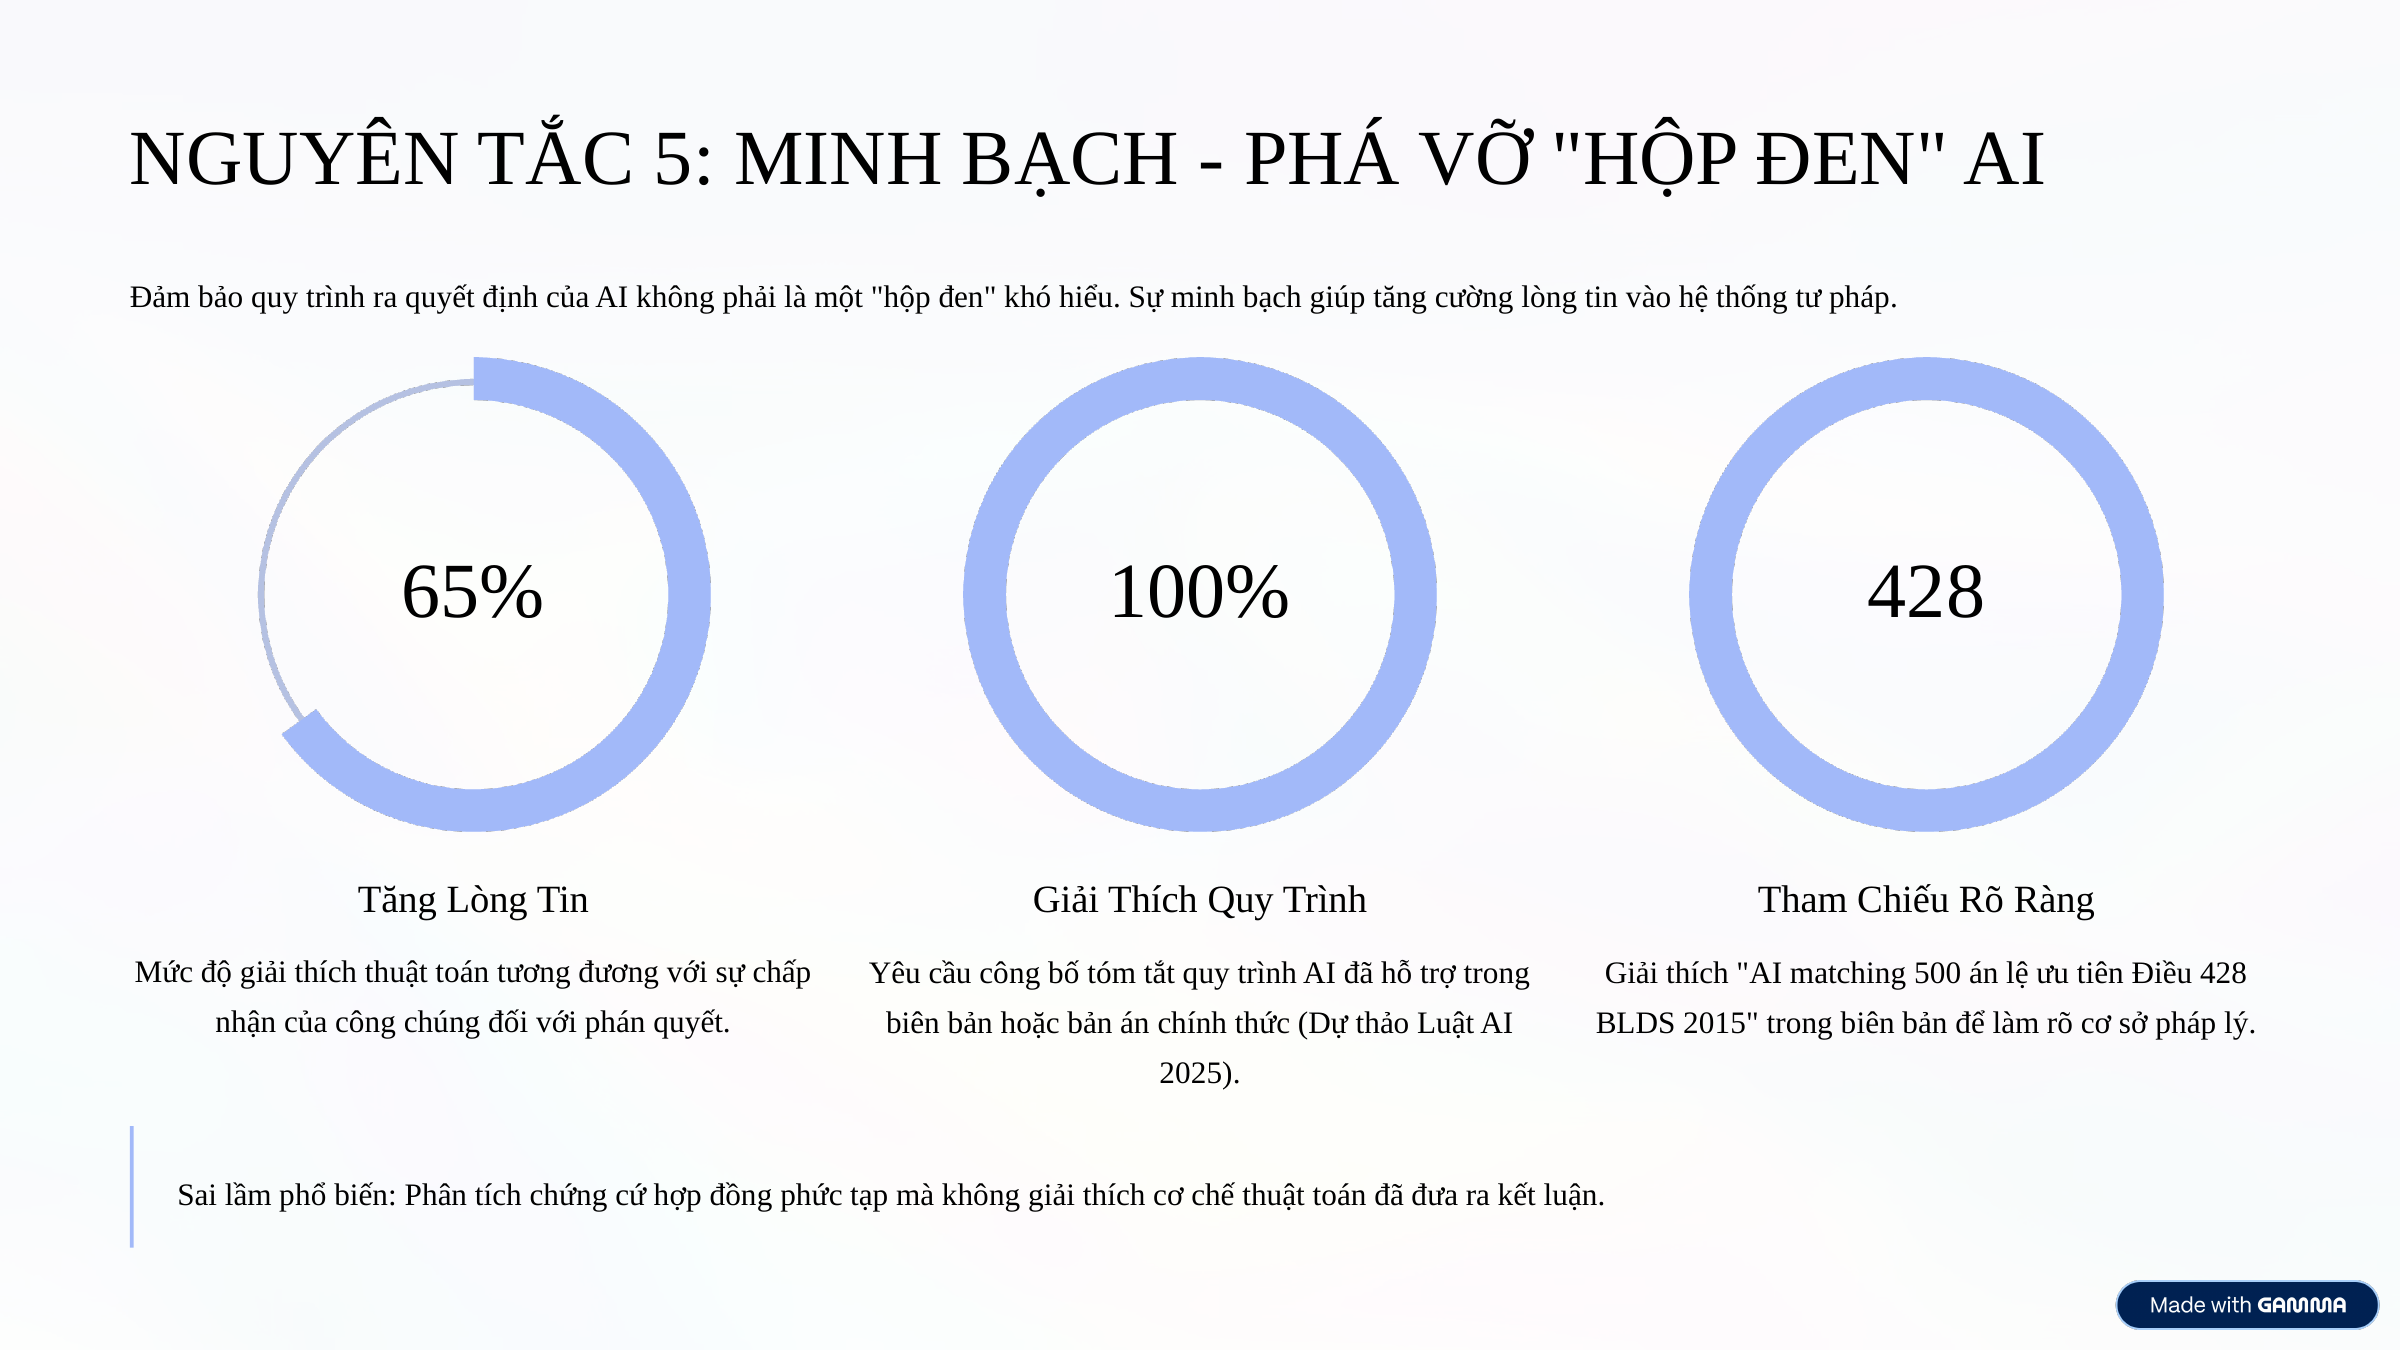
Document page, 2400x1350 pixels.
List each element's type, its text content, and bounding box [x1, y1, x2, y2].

text_box Mức độ giải thích thuật toán tương đương với sự chấp nhận của công chúng đối với phán quyết. [129, 939, 817, 1041]
text_box [129, 1126, 134, 1248]
text_box Tham Chiếu Rõ Ràng [1729, 870, 2124, 921]
text_box Giải thích "AI matching 500 án lệ ưu tiên Điều 428 BLDS 2015" trong biên bản để làm rõ cơ sở pháp lý. [1582, 939, 2270, 1091]
text_box Yêu cầu công bố tóm tắt quy trình AI đã hỗ trợ trong biên bản hoặc bản án chính thức (Dự thảo Luật AI 2025). [856, 939, 1544, 1091]
picture [963, 357, 1437, 832]
text_box Đảm bảo quy trình ra quyết định của AI không phải là một "hộp đen" khó hiểu. Sự minh bạch giúp tăng cường lòng tin vào hệ thống tư pháp. [129, 264, 2270, 315]
text_box NGUYÊN TẮC 5: MINH BẠCH - PHÁ VỠ "HỘP ĐEN" AI [129, 102, 2009, 201]
text_box Giải Thích Quy Trình [1002, 870, 1398, 921]
picture [236, 357, 711, 832]
text_box Tăng Lòng Tin [276, 870, 671, 921]
picture [1689, 357, 2164, 832]
text_box Sai lầm phổ biến: Phân tích chứng cứ hợp đồng phức tạp mà không giải thích cơ chế thuật toán đã đưa ra kết luận. [177, 1161, 2270, 1213]
picture [2106, 1271, 2389, 1339]
